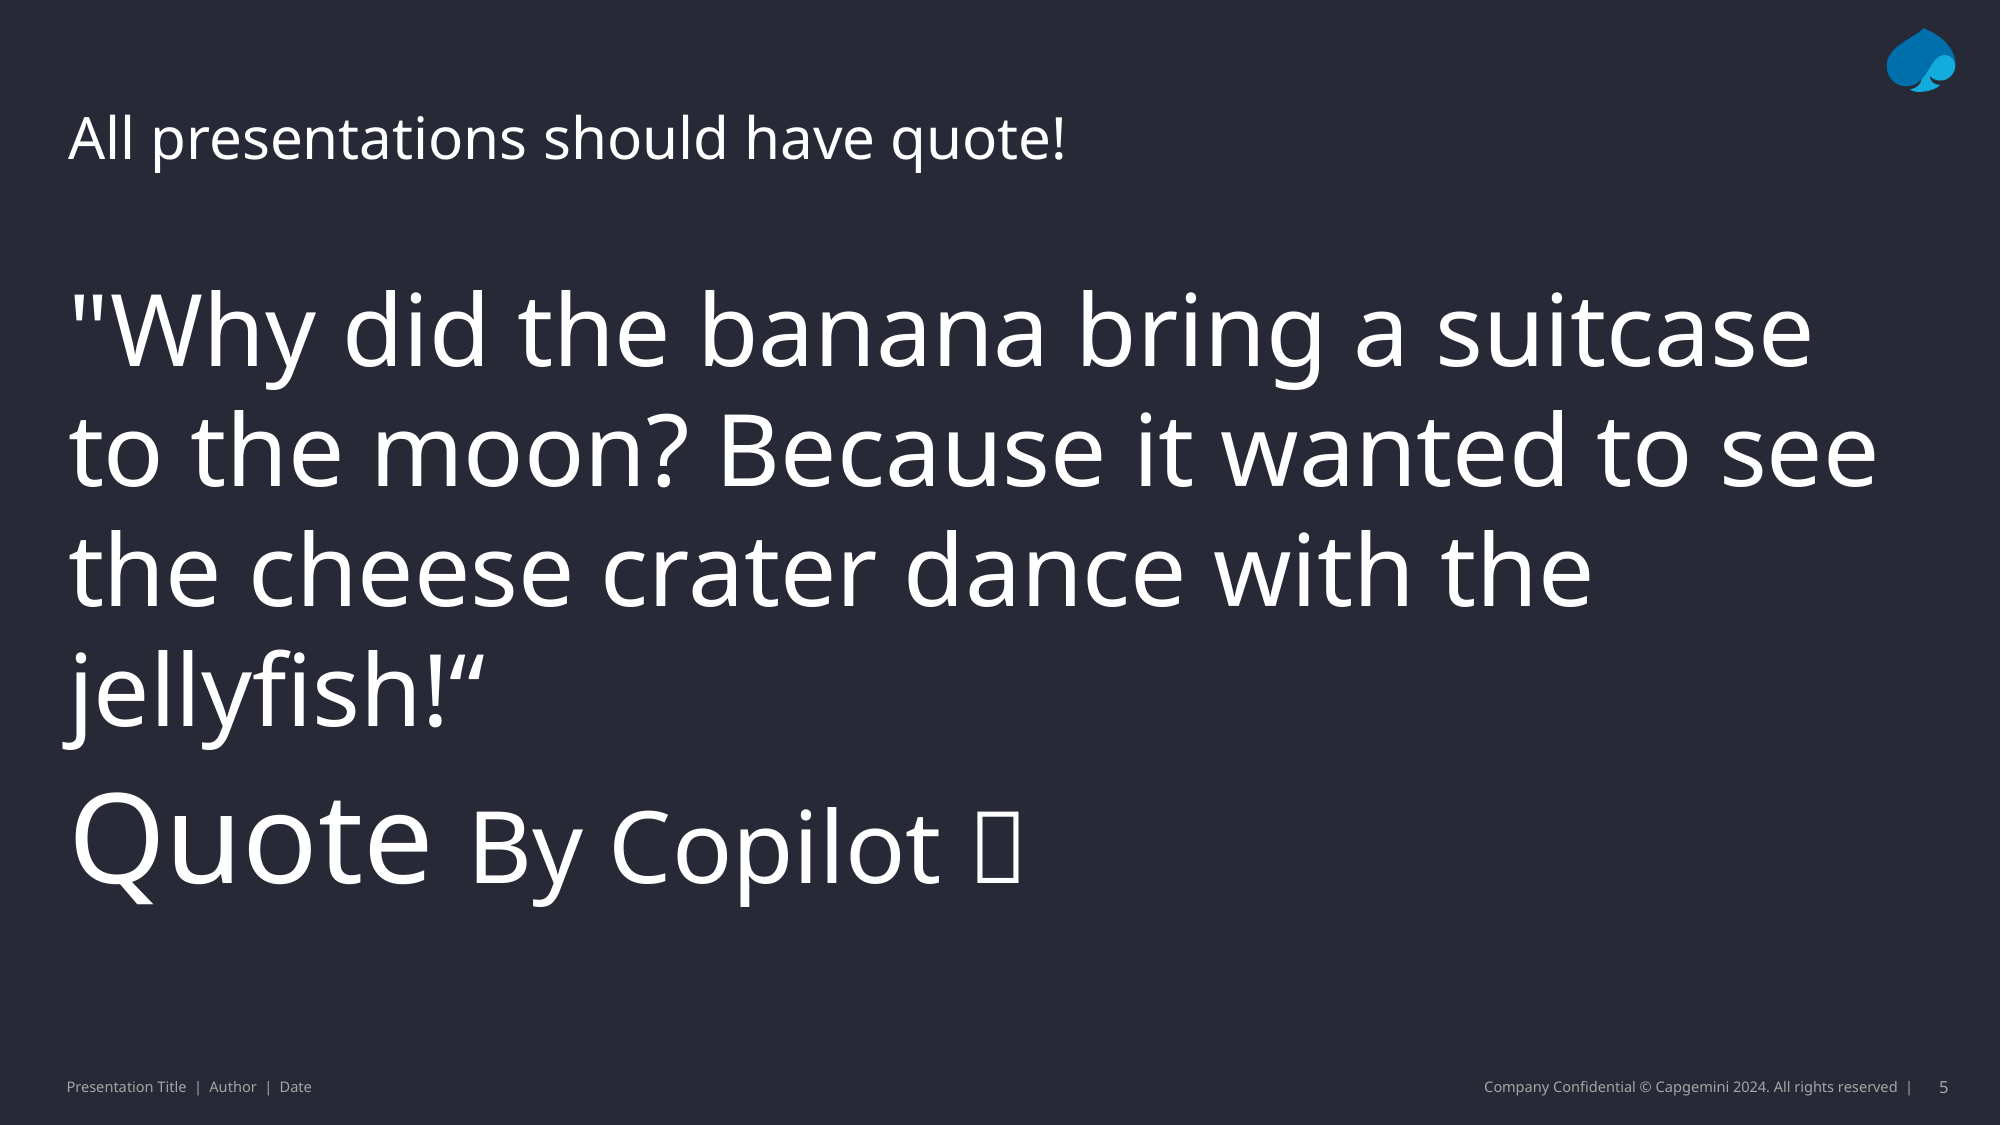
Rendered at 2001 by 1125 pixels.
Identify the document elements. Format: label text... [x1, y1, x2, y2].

list "Why did the banana bring a suitcase to the moon? Because it wanted to see the cheese crater dance with the jellyfish!“ Quote By Copilot  [68, 266, 1934, 1059]
title All presentations should have quote! [68, 42, 1874, 173]
